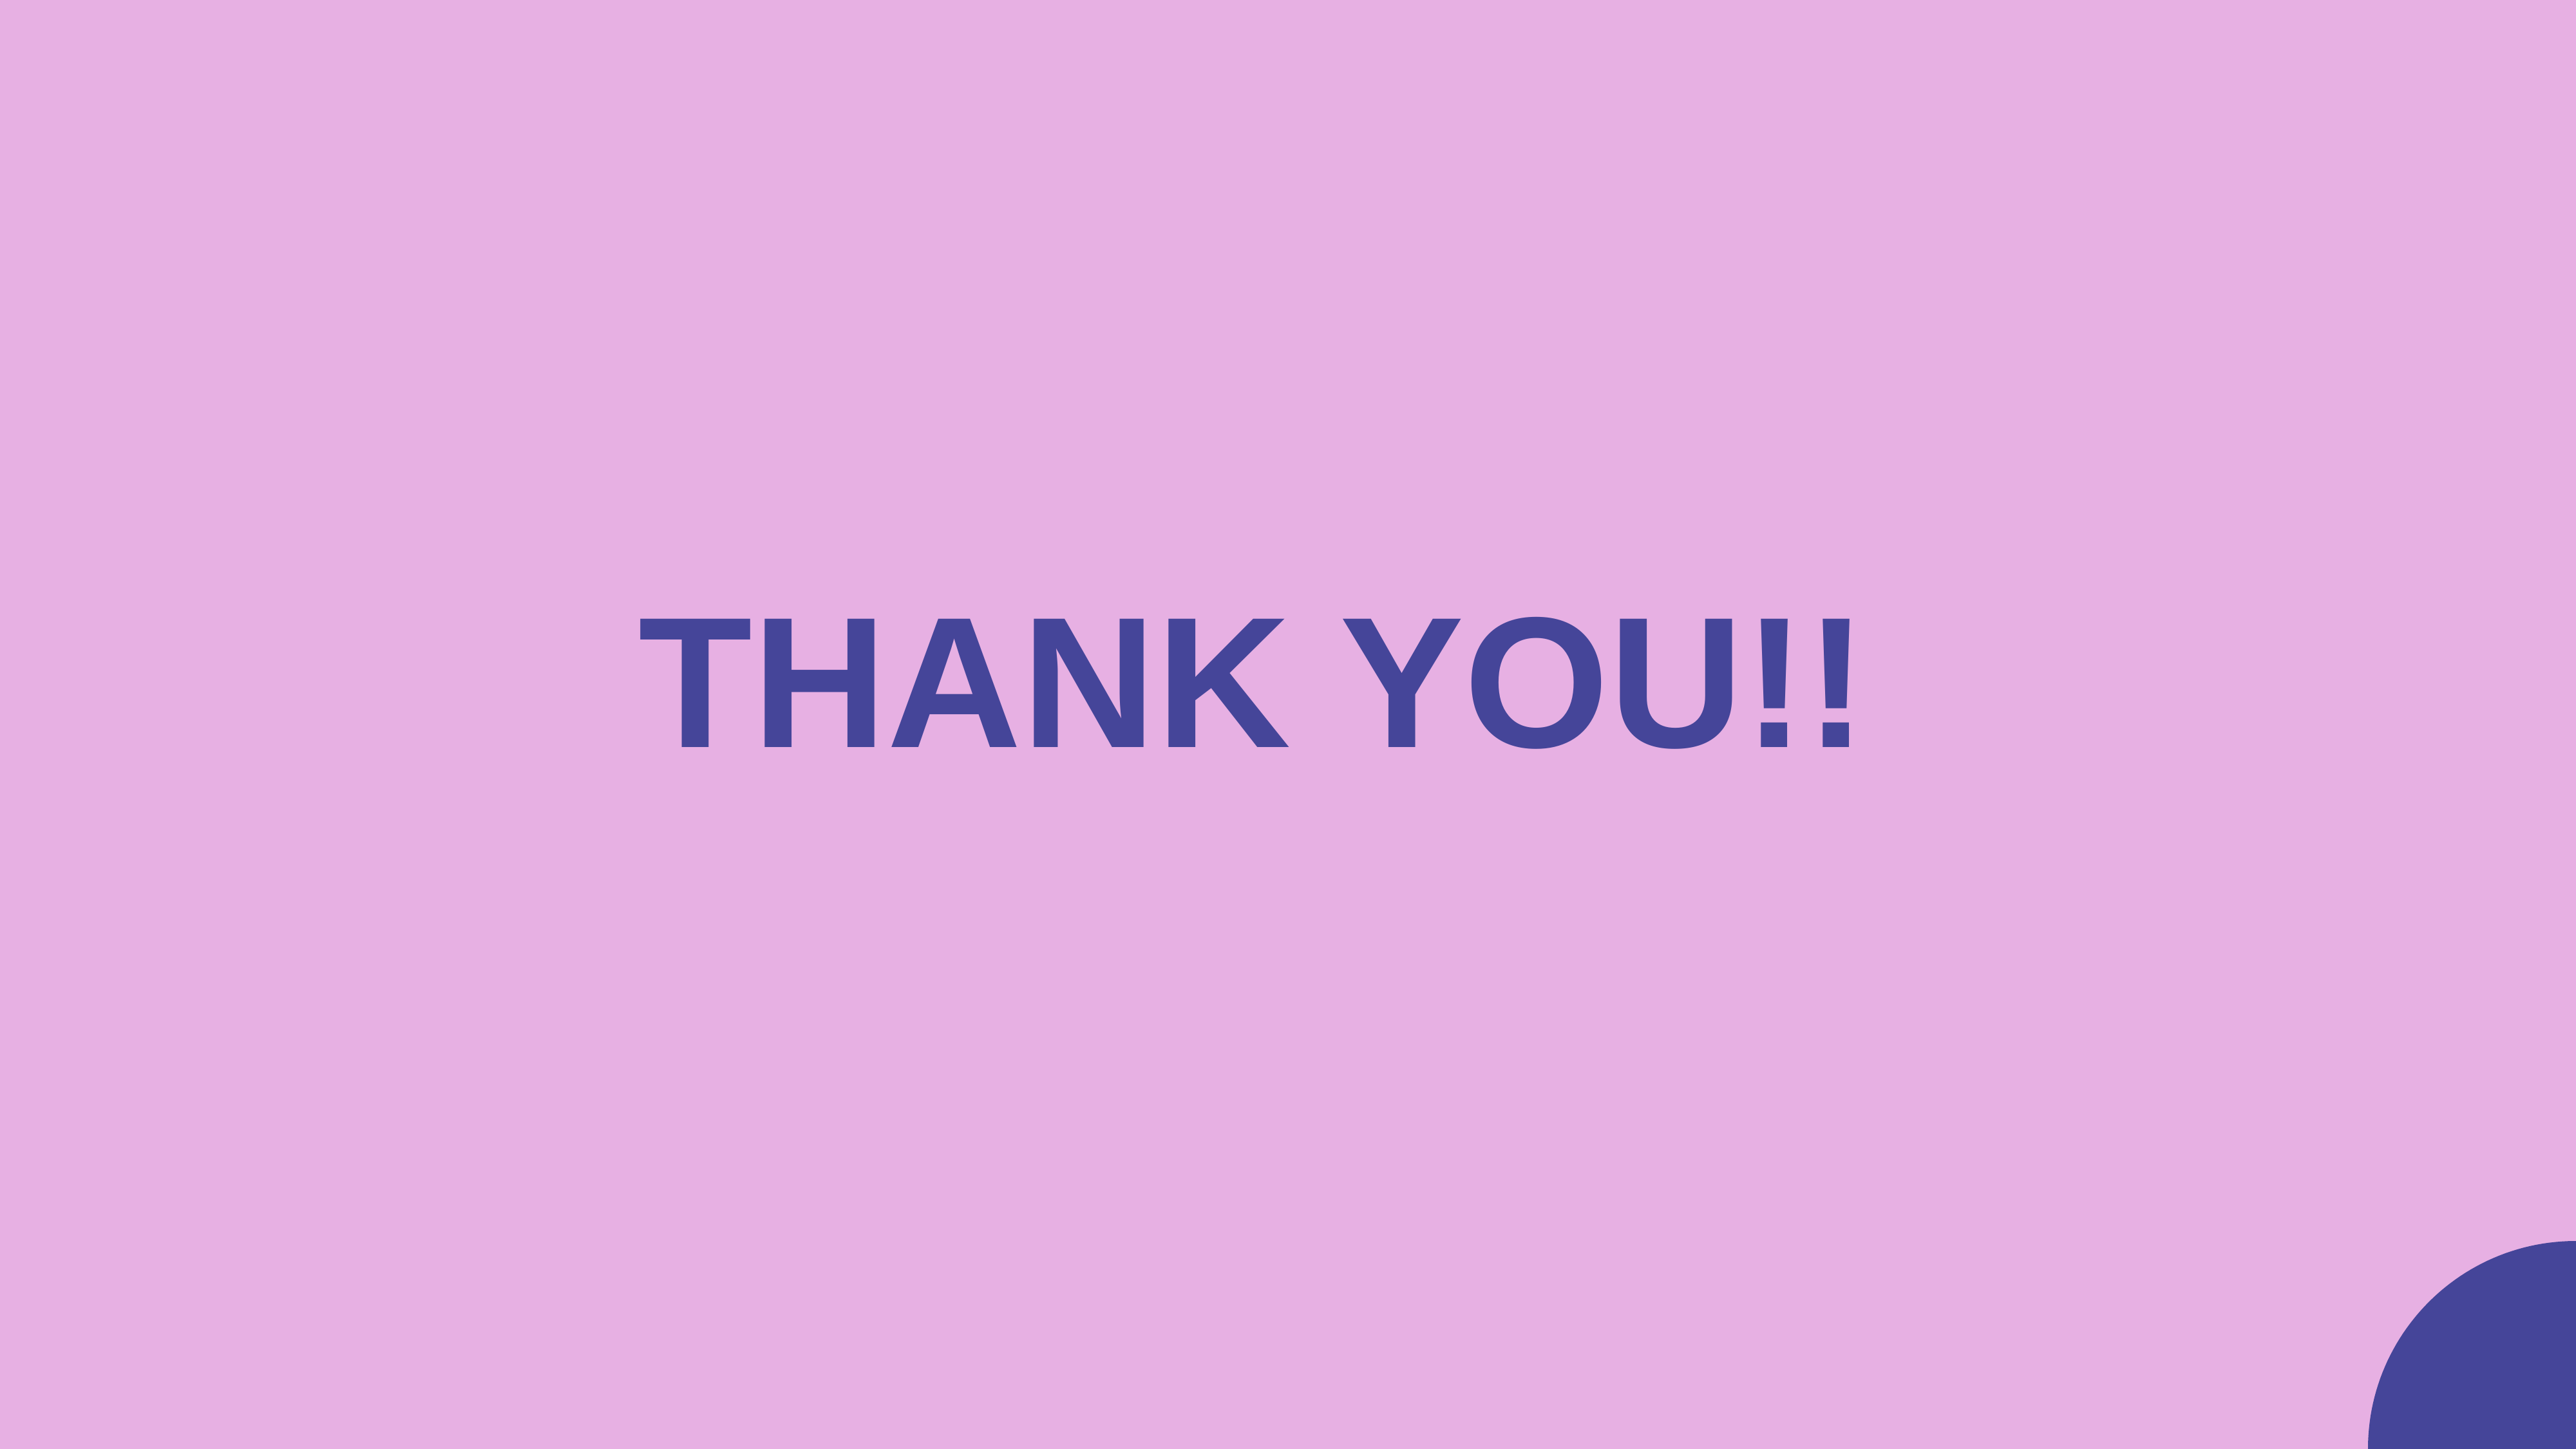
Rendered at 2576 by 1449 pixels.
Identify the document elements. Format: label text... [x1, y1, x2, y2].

text_box [2368, 1241, 2576, 1449]
title THANK YOU!! [637, 560, 1939, 833]
